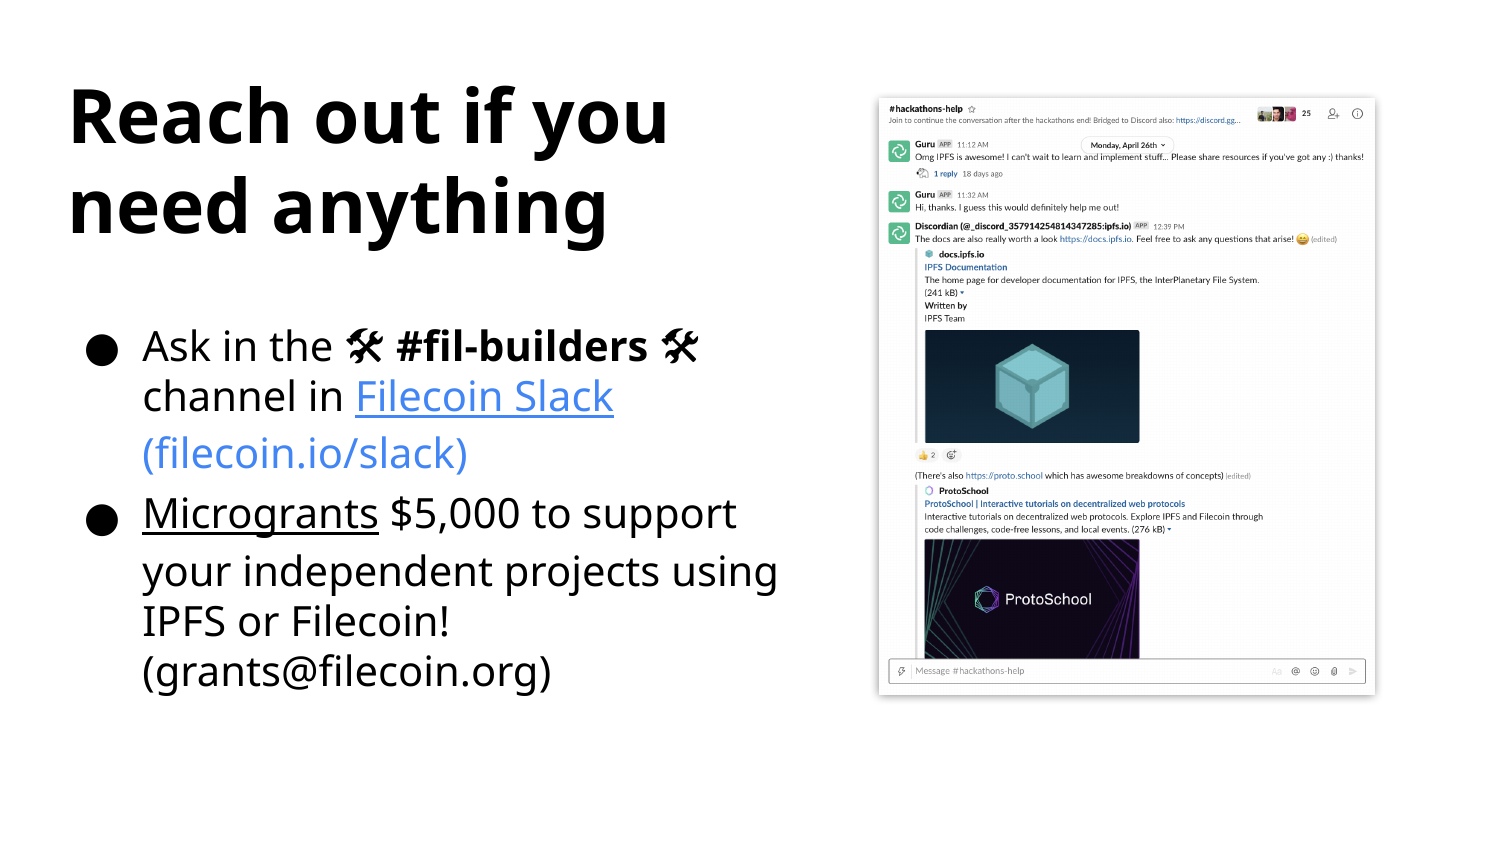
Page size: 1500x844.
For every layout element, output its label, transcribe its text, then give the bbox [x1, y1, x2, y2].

picture [879, 98, 1376, 696]
text_box Reach out if you need anything Ask in the 🛠️ #fil-builders 🛠️ channel in Filecoin Slack (filecoin.io/slack) Microgrants $5,000 to support your independent projects using IPFS or Filecoin! (grants@filecoin.org) [52, 54, 837, 710]
